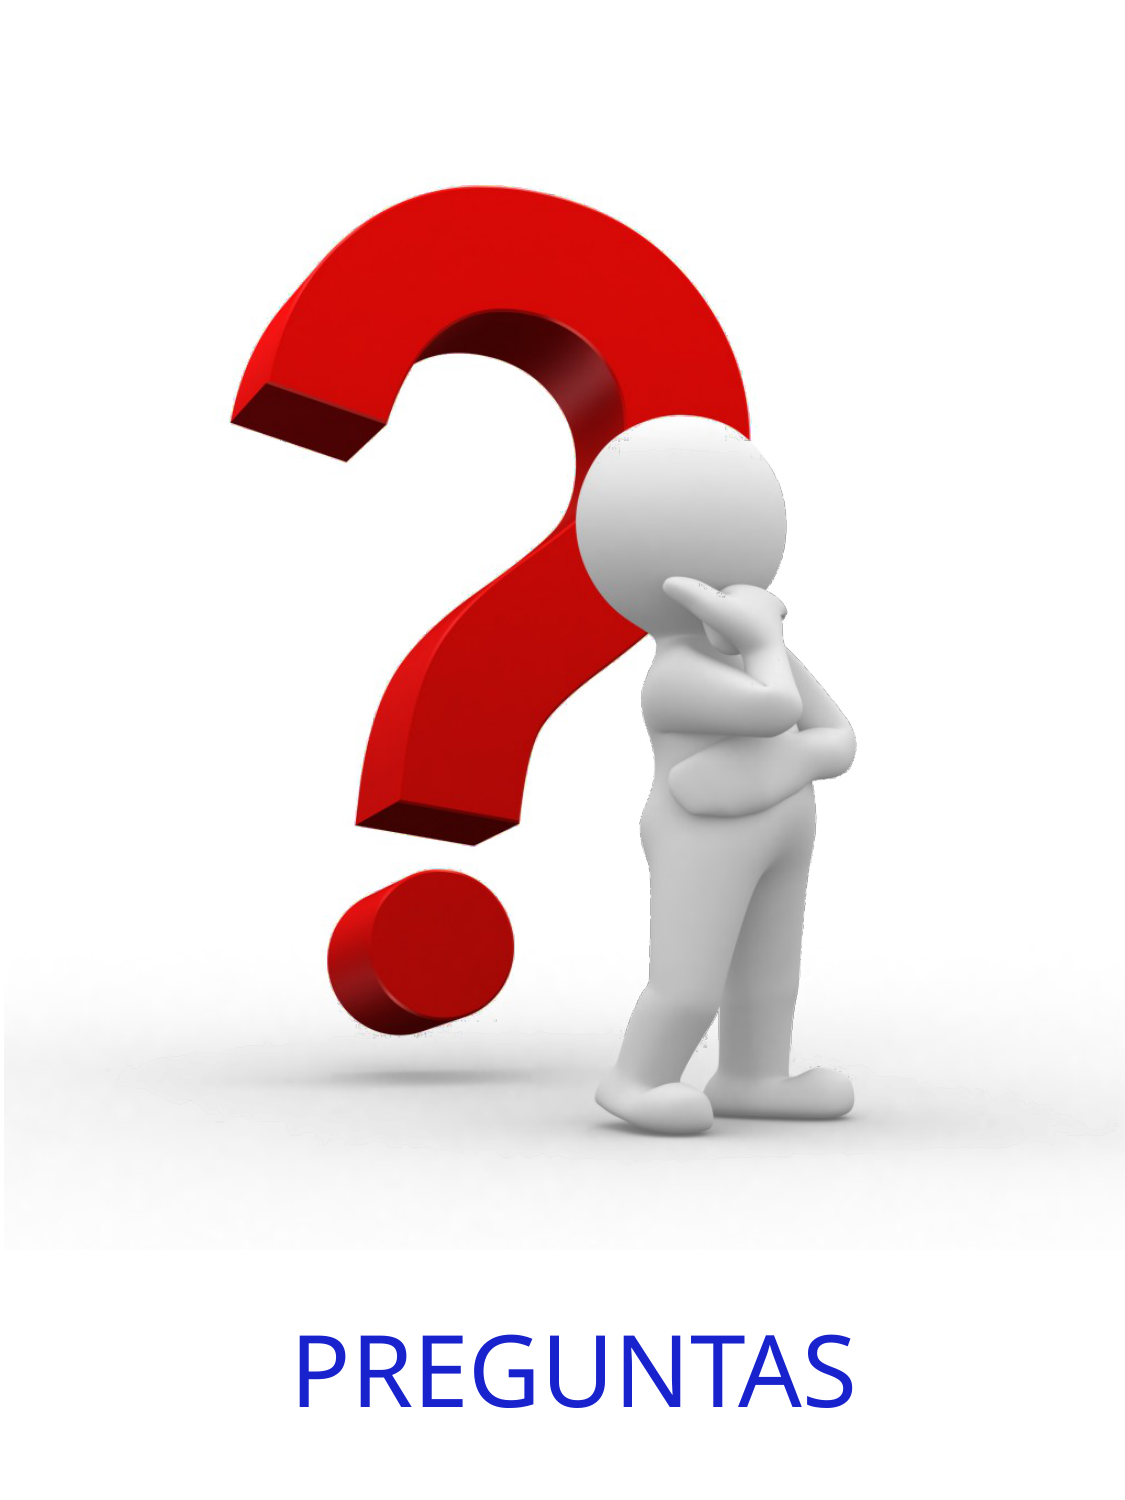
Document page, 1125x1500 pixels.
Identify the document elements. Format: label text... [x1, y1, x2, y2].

picture [3, 124, 1125, 1251]
text_box PREGUNTAS [276, 1299, 874, 1435]
